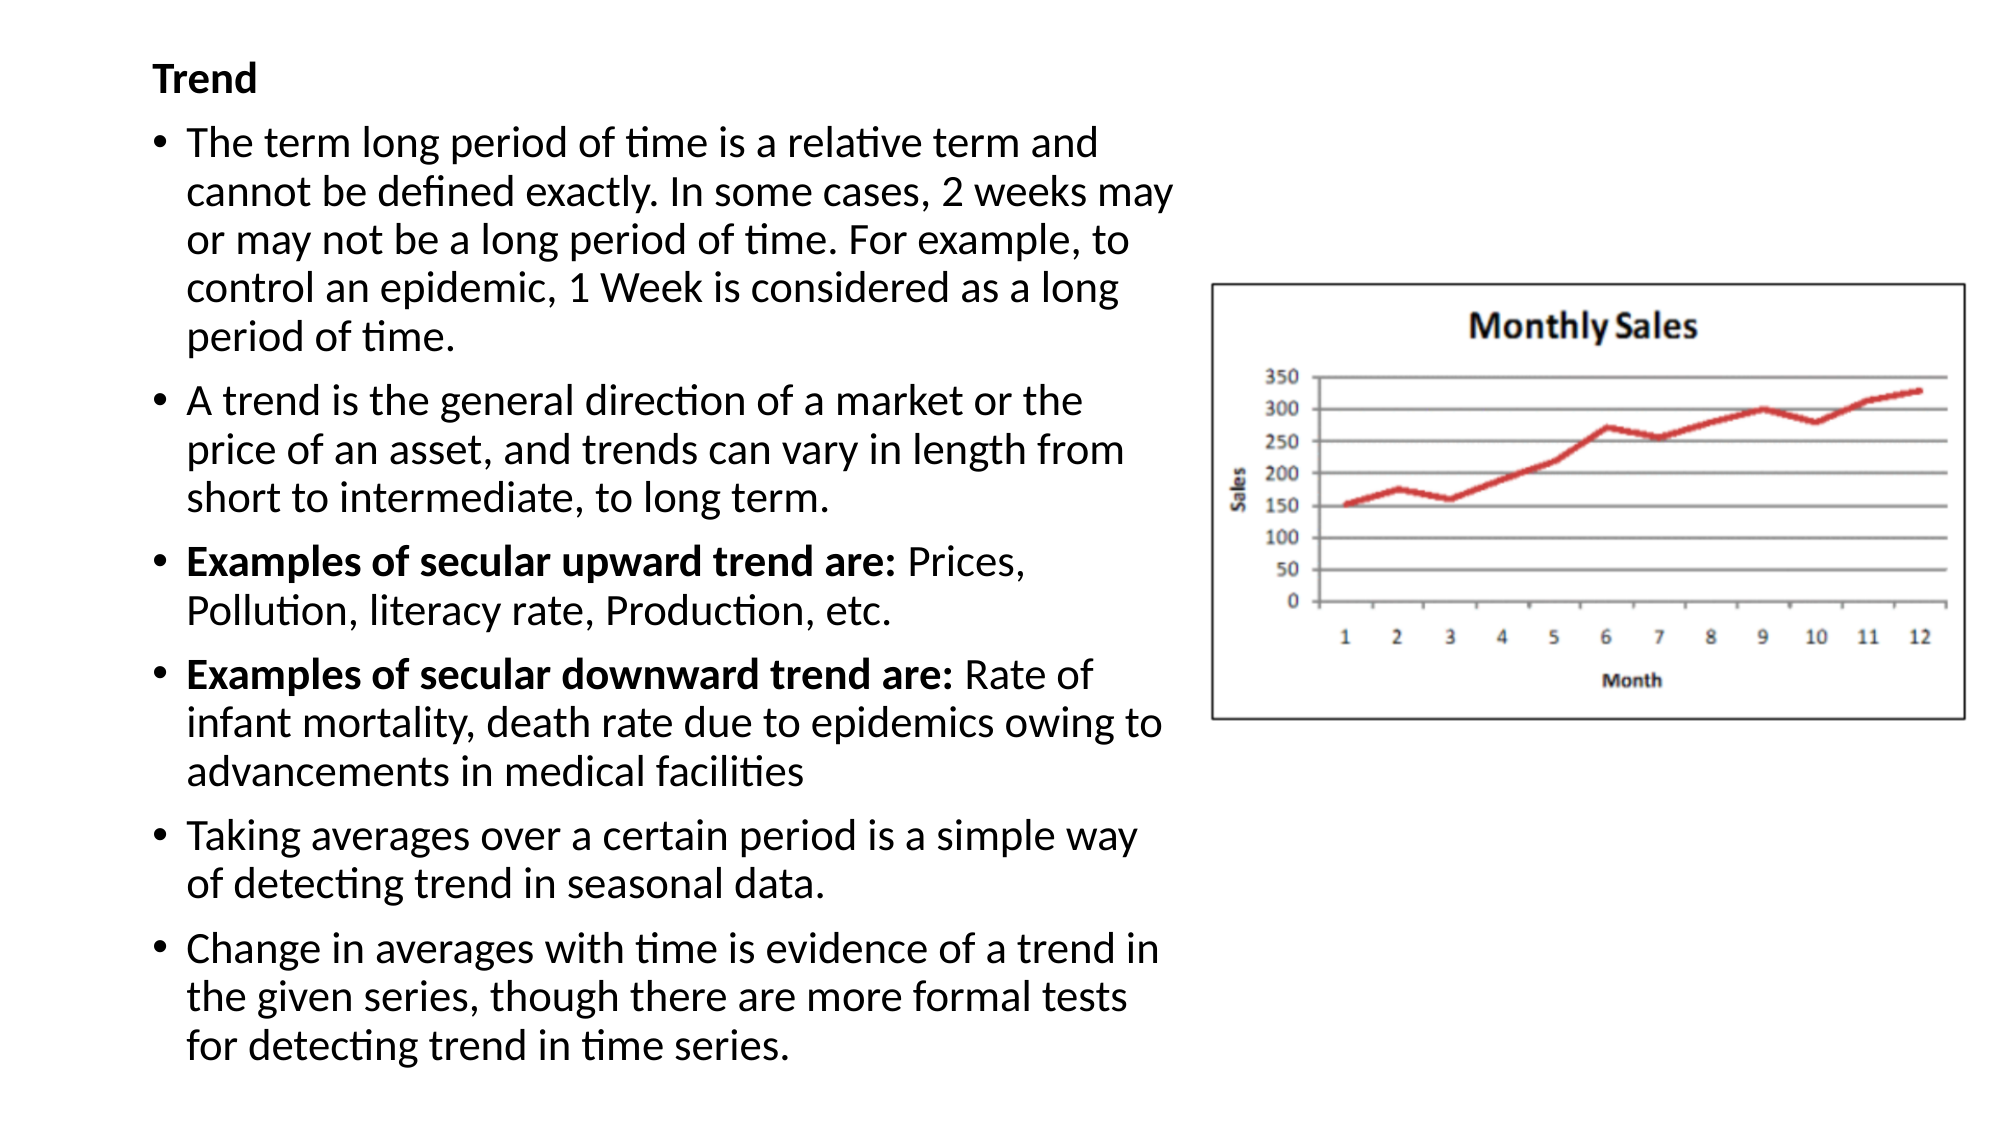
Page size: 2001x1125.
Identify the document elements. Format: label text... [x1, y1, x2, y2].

picture [1199, 278, 1975, 727]
list Trend The term long period of time is a relative term and cannot be defined exactly. In some cases, 2 weeks may or may not be a long period of time. For example, to control an epidemic, 1 Week is considered as a long period of time. A trend is the general direction of a market or the price of an asset, and trends can vary in length from short to intermediate, to long term. Examples of secular upward trend are: Prices, Pollution, literacy rate, Production, etc. Examples of secular downward trend are: Rate of infant mortality, death rate due to epidemics owing to advancements in medical facilities Taking averages over a certain period is a simple way of detecting trend in seasonal data. Change in averages with time is evidence of a trend in the given series, though there are more formal tests for detecting trend in time series. [137, 47, 1200, 1088]
